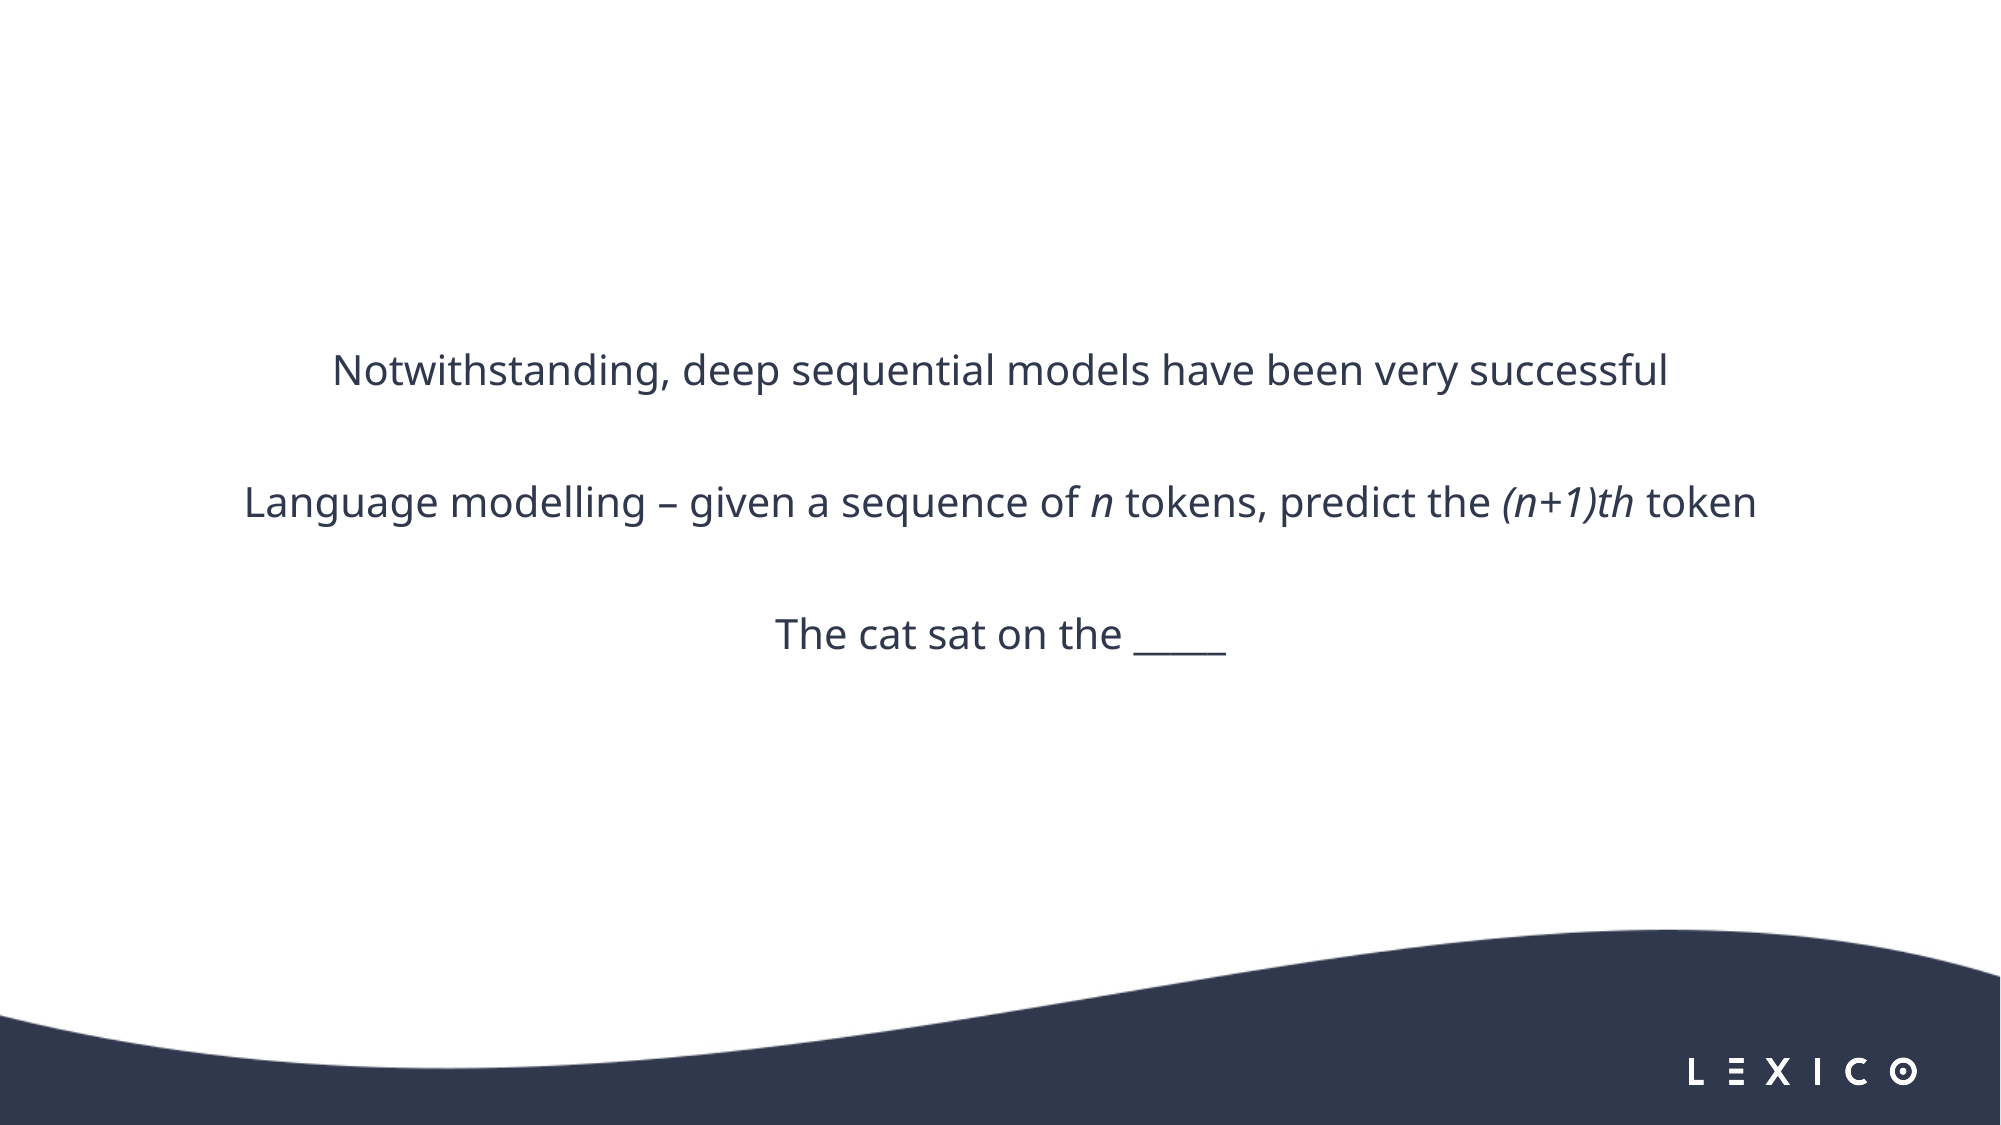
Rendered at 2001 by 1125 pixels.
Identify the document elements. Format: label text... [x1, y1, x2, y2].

list Notwithstanding, deep sequential models have been very successful Language modelling – given a sequence of n tokens, predict the (n+1)th token The cat sat on the _____ [57, 205, 1944, 917]
picture [0, 0, 2001, 1125]
